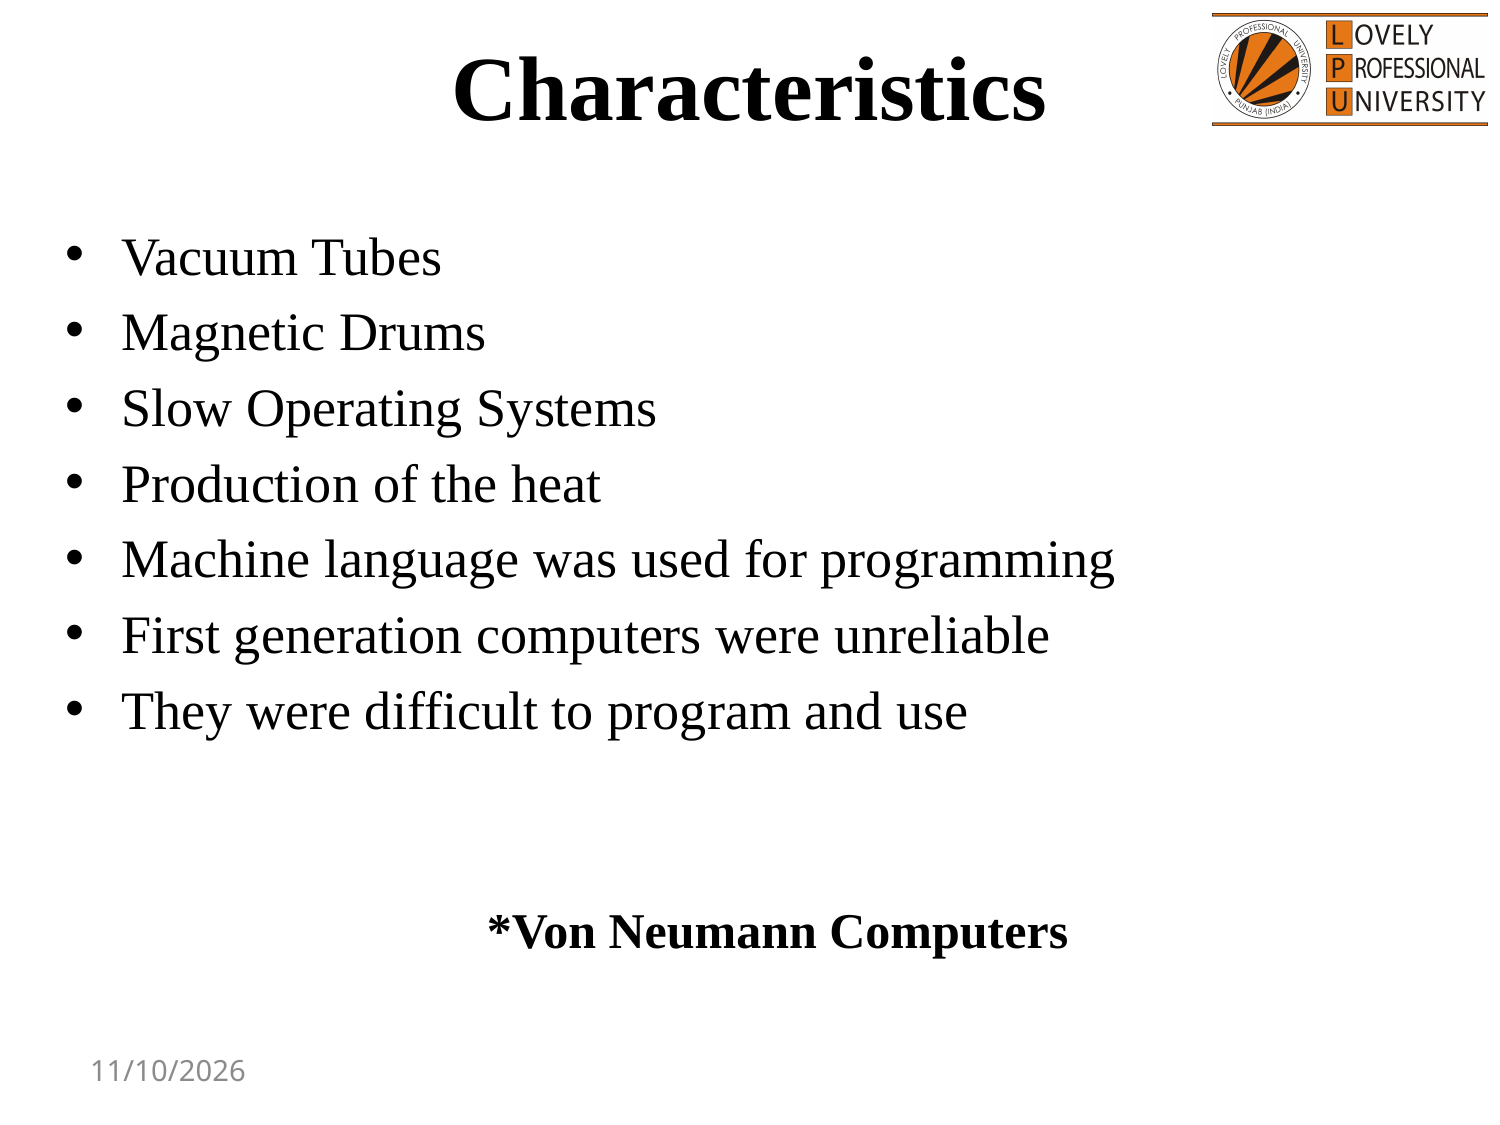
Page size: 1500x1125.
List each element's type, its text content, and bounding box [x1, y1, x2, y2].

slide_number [75, 1042, 916, 1103]
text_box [1212, 13, 1488, 126]
title Characteristics [74, 44, 1426, 233]
list Vacuum Tubes Magnetic Drums Slow Operating Systems Production of the heat Machine language was used for programming First generation computers were unreliable They were difficult to program and use *Von Neumann Computers [49, 137, 1401, 881]
